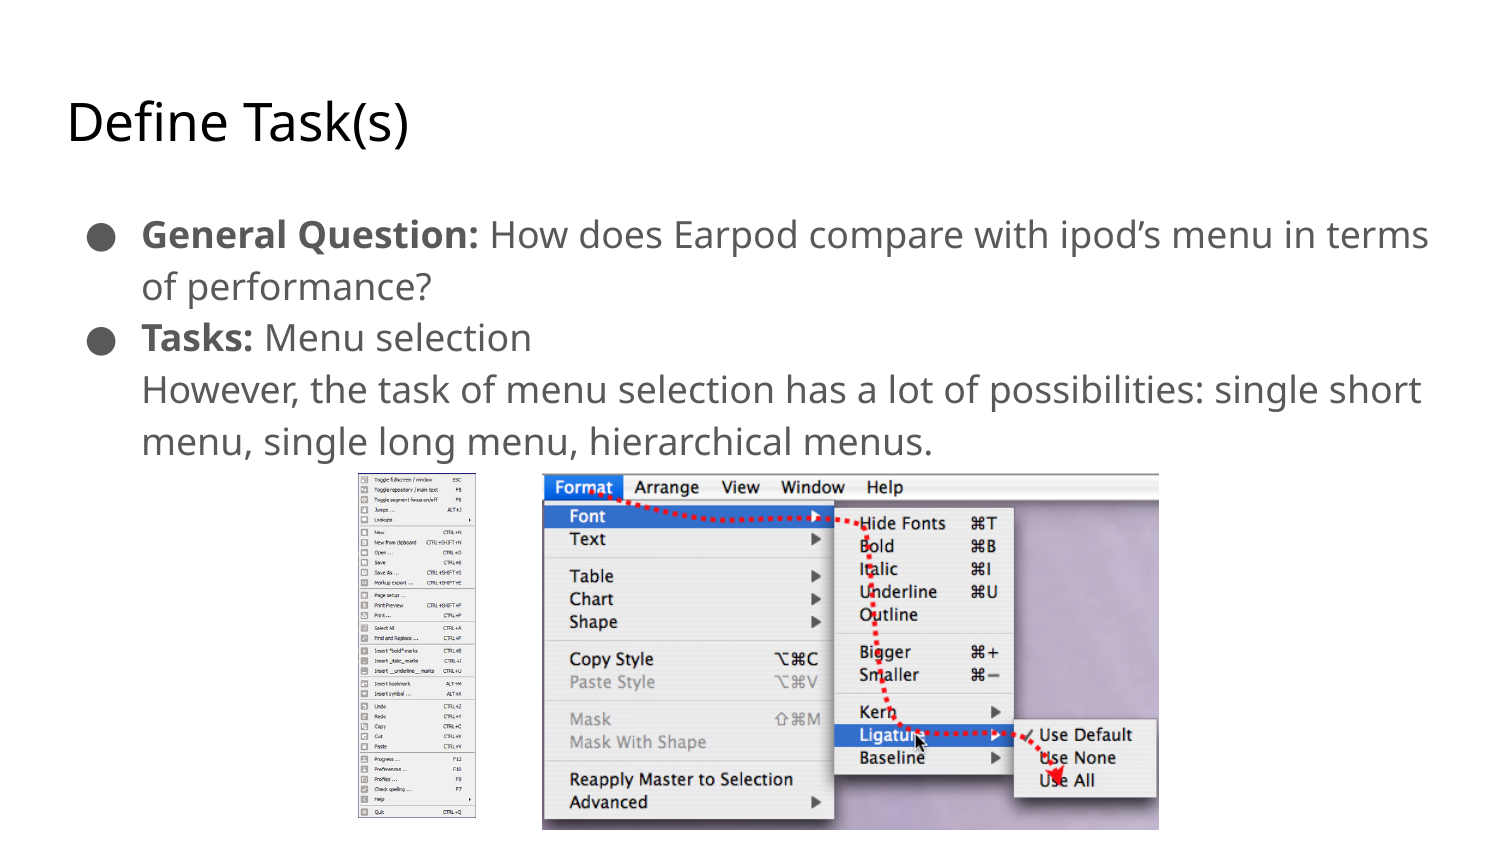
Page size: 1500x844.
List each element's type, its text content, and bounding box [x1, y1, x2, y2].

picture [358, 473, 477, 818]
title Define Task(s) [51, 72, 1449, 167]
list General Question: How does Earpod compare with ipod’s menu in terms of performance? Tasks: Menu selection However, the task of menu selection has a lot of possibilities: single short menu, single long menu, hierarchical menus. [51, 189, 1449, 750]
picture [542, 473, 1160, 830]
